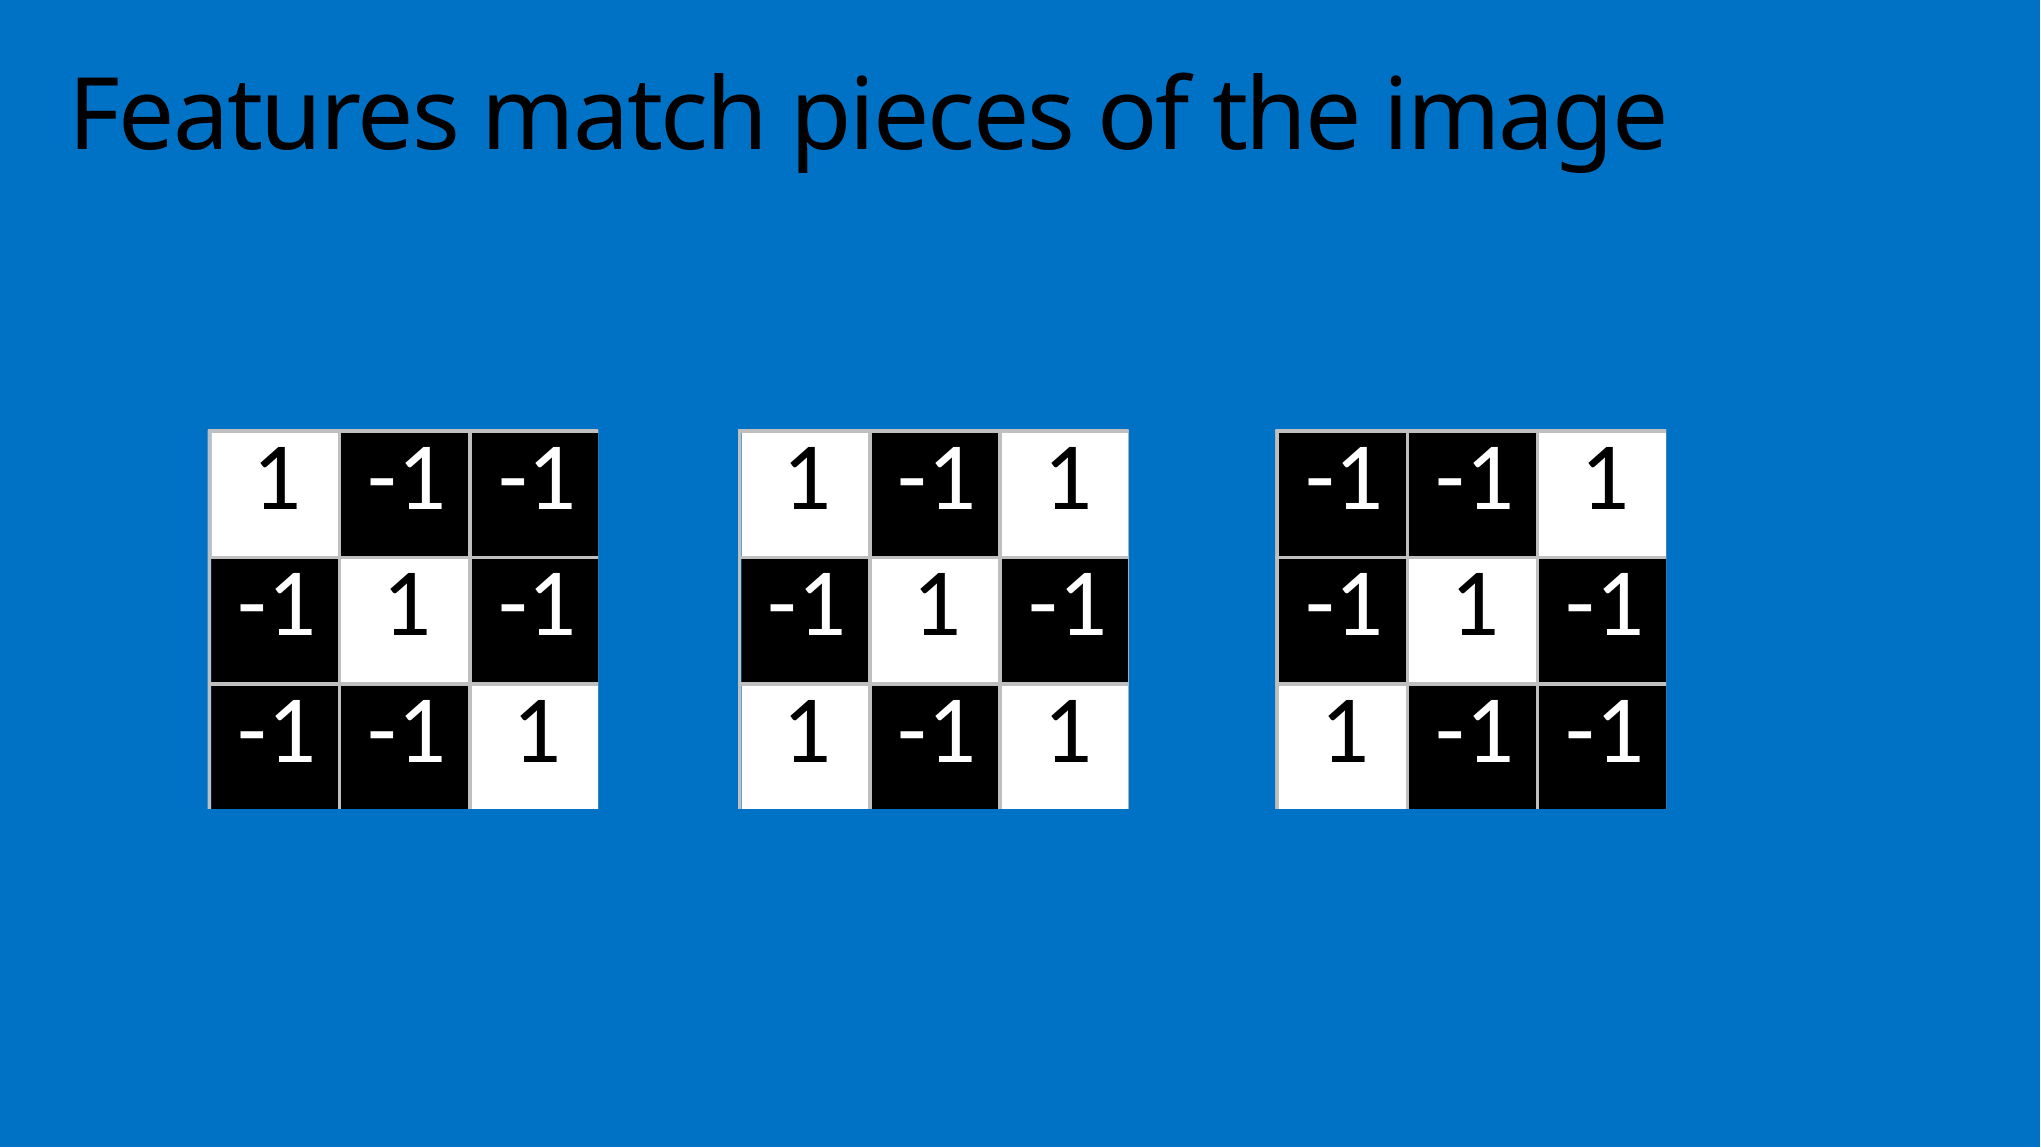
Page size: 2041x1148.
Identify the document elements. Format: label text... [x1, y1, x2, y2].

title Features match pieces of the image [45, 48, 1996, 199]
picture [207, 429, 603, 813]
picture [1275, 429, 1671, 813]
picture [737, 429, 1133, 813]
